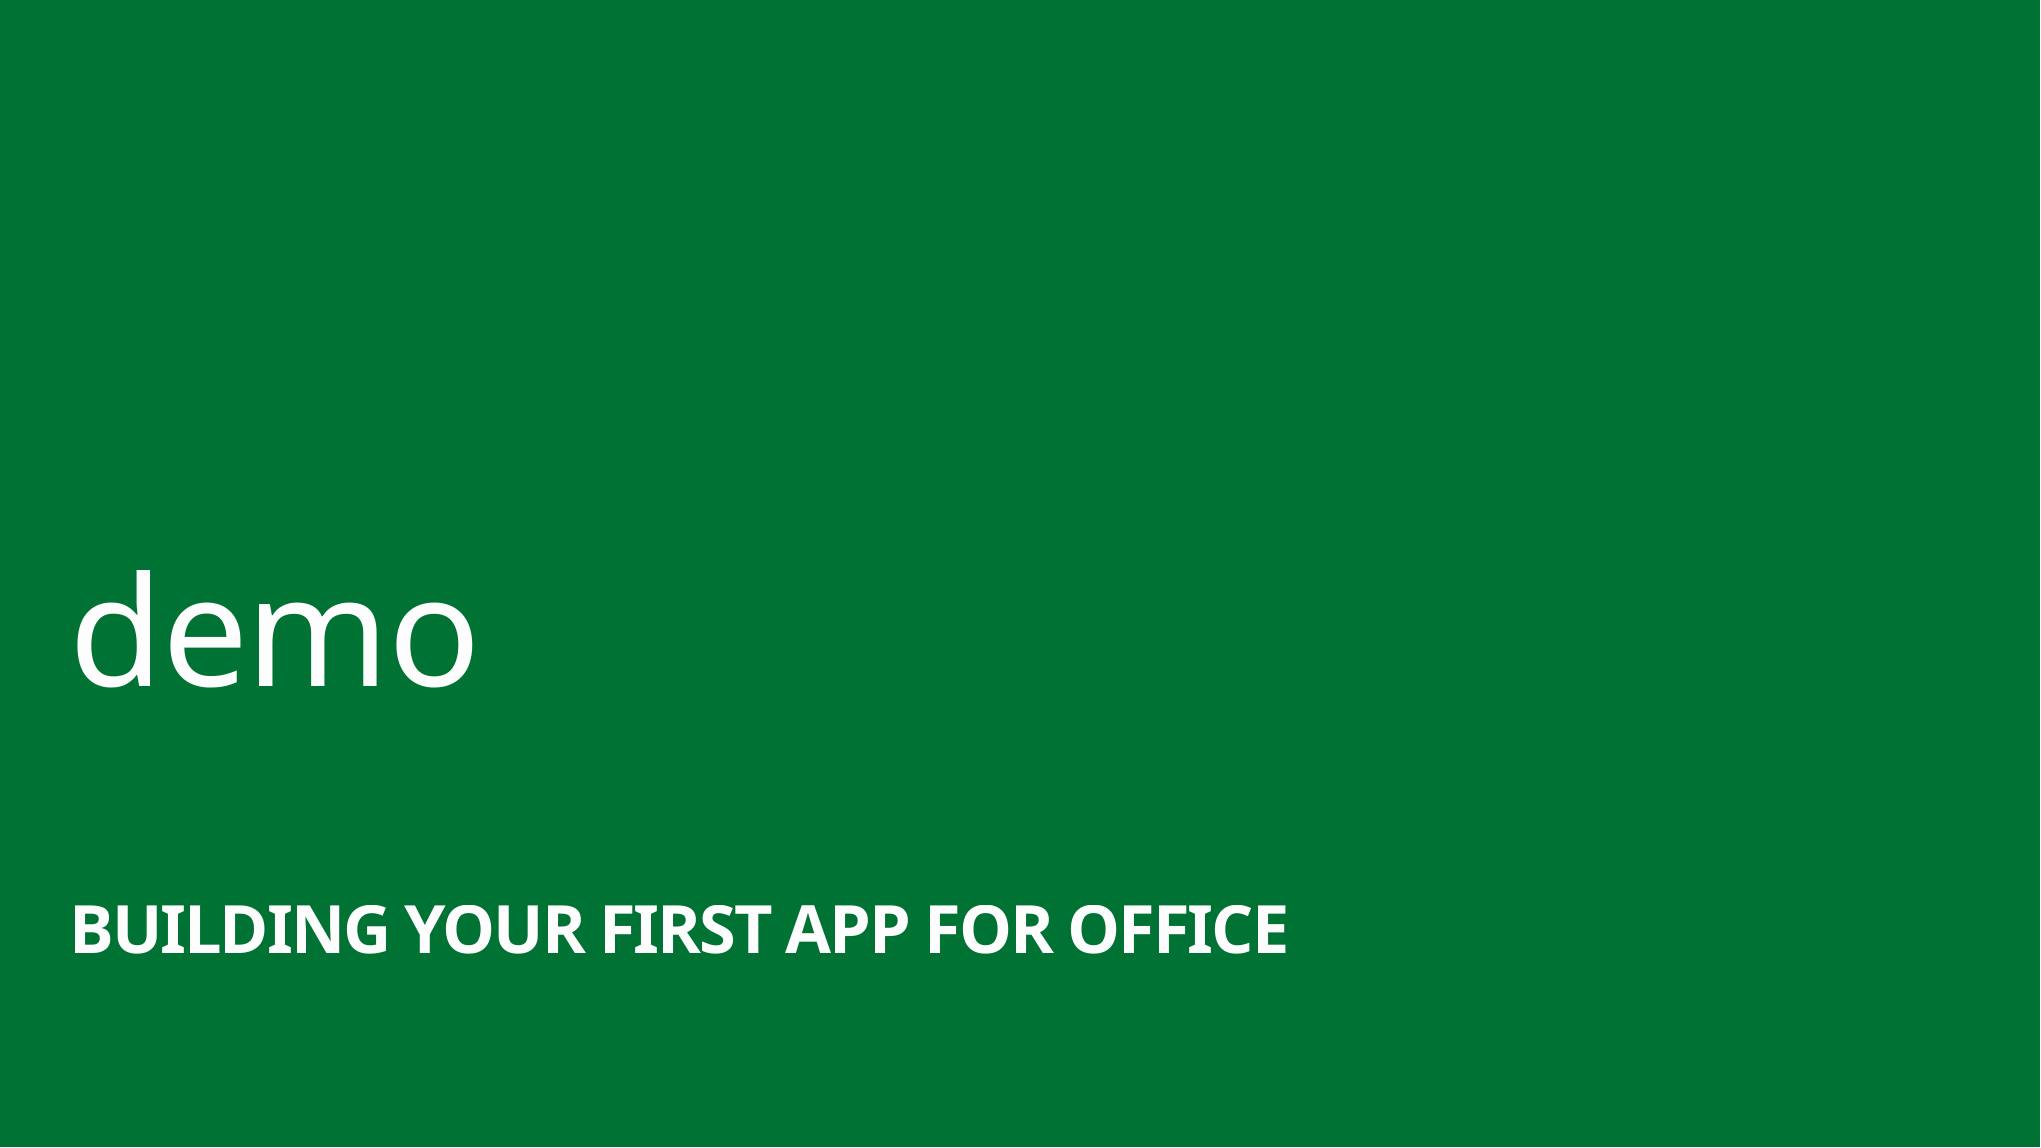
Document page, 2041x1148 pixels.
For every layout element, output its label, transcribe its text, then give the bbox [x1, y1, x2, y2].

list demo [69, 521, 1864, 754]
subtitle Building your first app for Office [69, 798, 1825, 1067]
